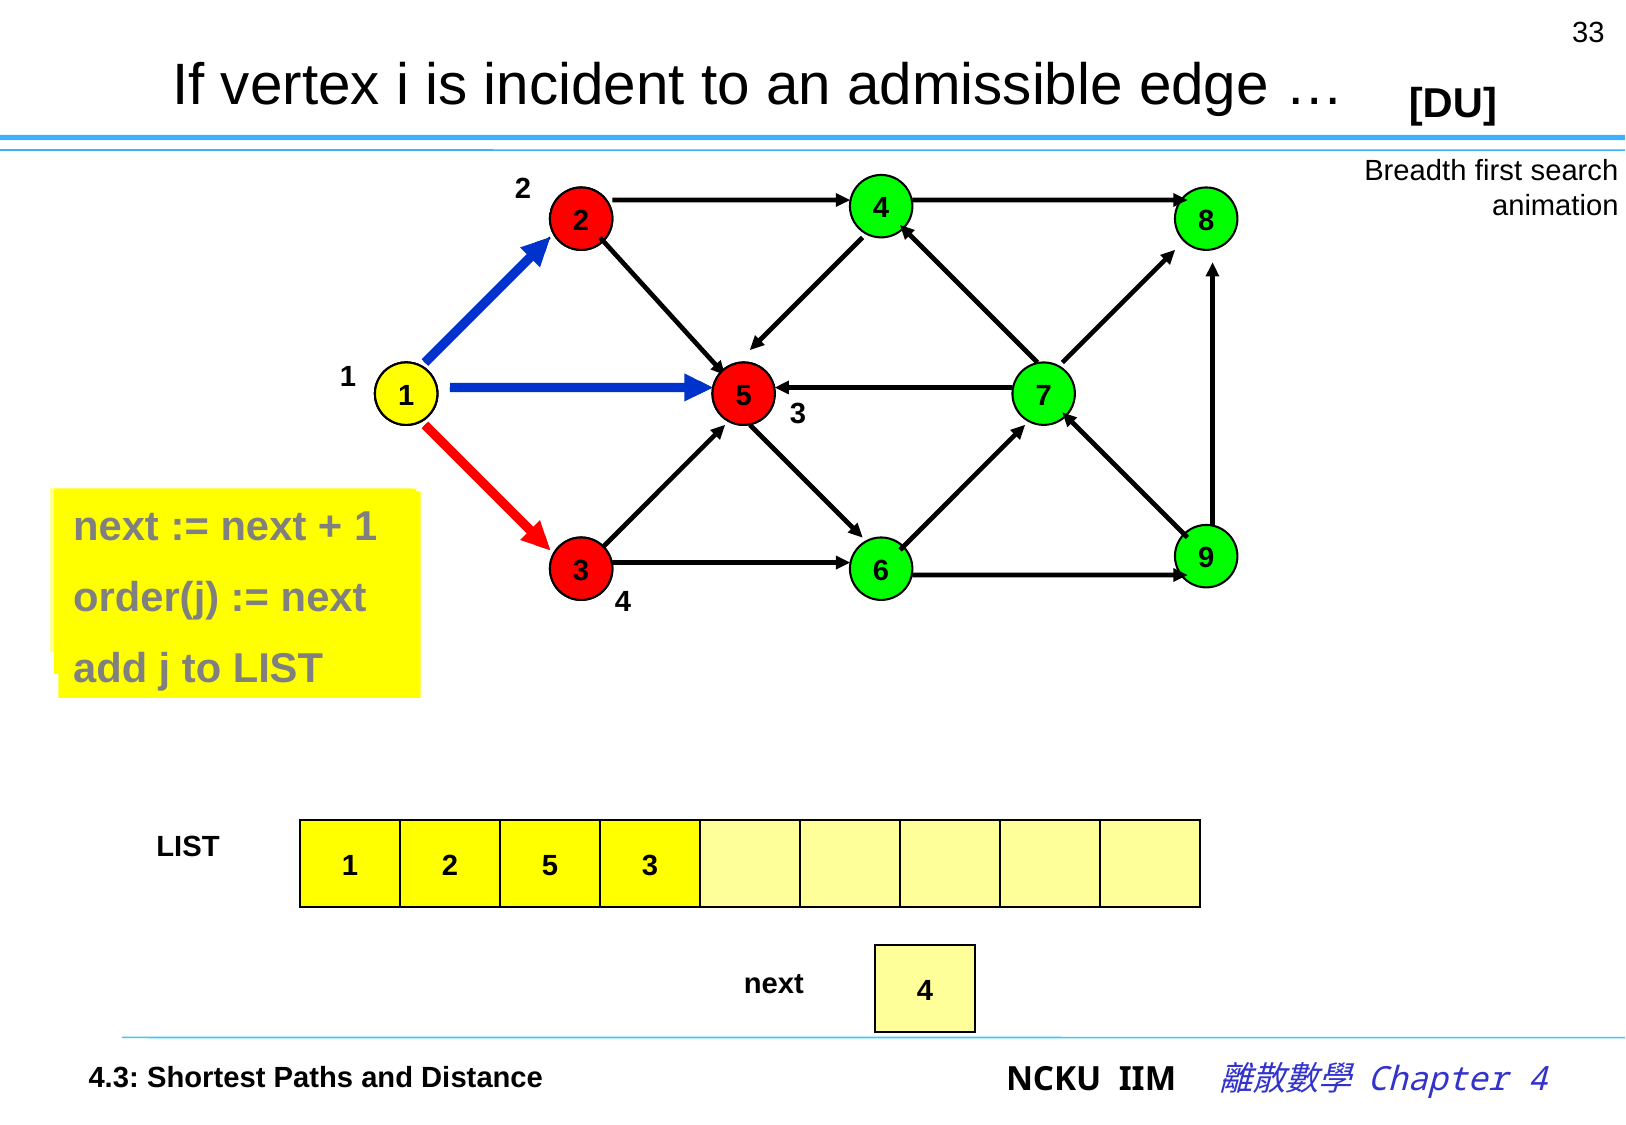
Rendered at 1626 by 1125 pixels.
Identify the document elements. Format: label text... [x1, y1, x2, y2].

text_box 4 [600, 574, 650, 625]
text_box [749, 425, 863, 538]
text_box [750, 237, 863, 350]
text_box [775, 381, 1013, 394]
text_box next [712, 957, 819, 1007]
text_box 8 [1174, 187, 1238, 250]
text_box 3 [774, 388, 825, 438]
text_box [1062, 249, 1175, 363]
text_box 2 [500, 162, 550, 213]
text_box 3 [549, 537, 613, 600]
text_box [912, 193, 1188, 207]
text_box 3 [600, 819, 700, 908]
text_box [612, 193, 850, 207]
text_box [899, 424, 1025, 551]
text_box 9 [1174, 524, 1238, 588]
text_box [999, 819, 1100, 908]
text_box [424, 424, 550, 550]
text_box [900, 819, 999, 908]
text_box [449, 381, 713, 394]
text_box 1 [300, 819, 399, 908]
text_box 4.3: Shortest Paths and Distance [73, 1051, 559, 1101]
text_box [800, 819, 900, 908]
text_box [900, 224, 1038, 363]
text_box next := next + 1 order(j) := next add j to LIST [58, 491, 421, 698]
text_box Breadth first search animation [1249, 143, 1625, 219]
text_box 2 [399, 819, 500, 908]
text_box LIST [125, 819, 235, 870]
text_box Mark vertex j pred(j) := i [53, 488, 417, 674]
text_box Select an admissible edge (i,j) [50, 487, 413, 653]
title If vertex i is incident to an admissible edge … [137, 37, 1413, 125]
text_box [1062, 412, 1188, 538]
text_box 2 [549, 187, 613, 250]
text_box [DU] [1393, 68, 1513, 134]
text_box [700, 819, 800, 908]
text_box [1206, 262, 1219, 526]
text_box 6 [849, 537, 913, 600]
text_box 1 [324, 349, 375, 400]
text_box [424, 237, 550, 363]
slide_number 33 [1557, 6, 1625, 69]
text_box 4 [875, 944, 975, 1033]
text_box [1100, 819, 1200, 908]
text_box 7 [1012, 362, 1075, 425]
text_box 5 [712, 362, 775, 425]
text_box [912, 568, 1188, 582]
text_box 4 [849, 174, 913, 238]
text_box [599, 237, 724, 373]
text_box 5 [500, 819, 600, 908]
text_box 1 [374, 362, 438, 425]
text_box [603, 424, 725, 547]
text_box [612, 556, 850, 569]
